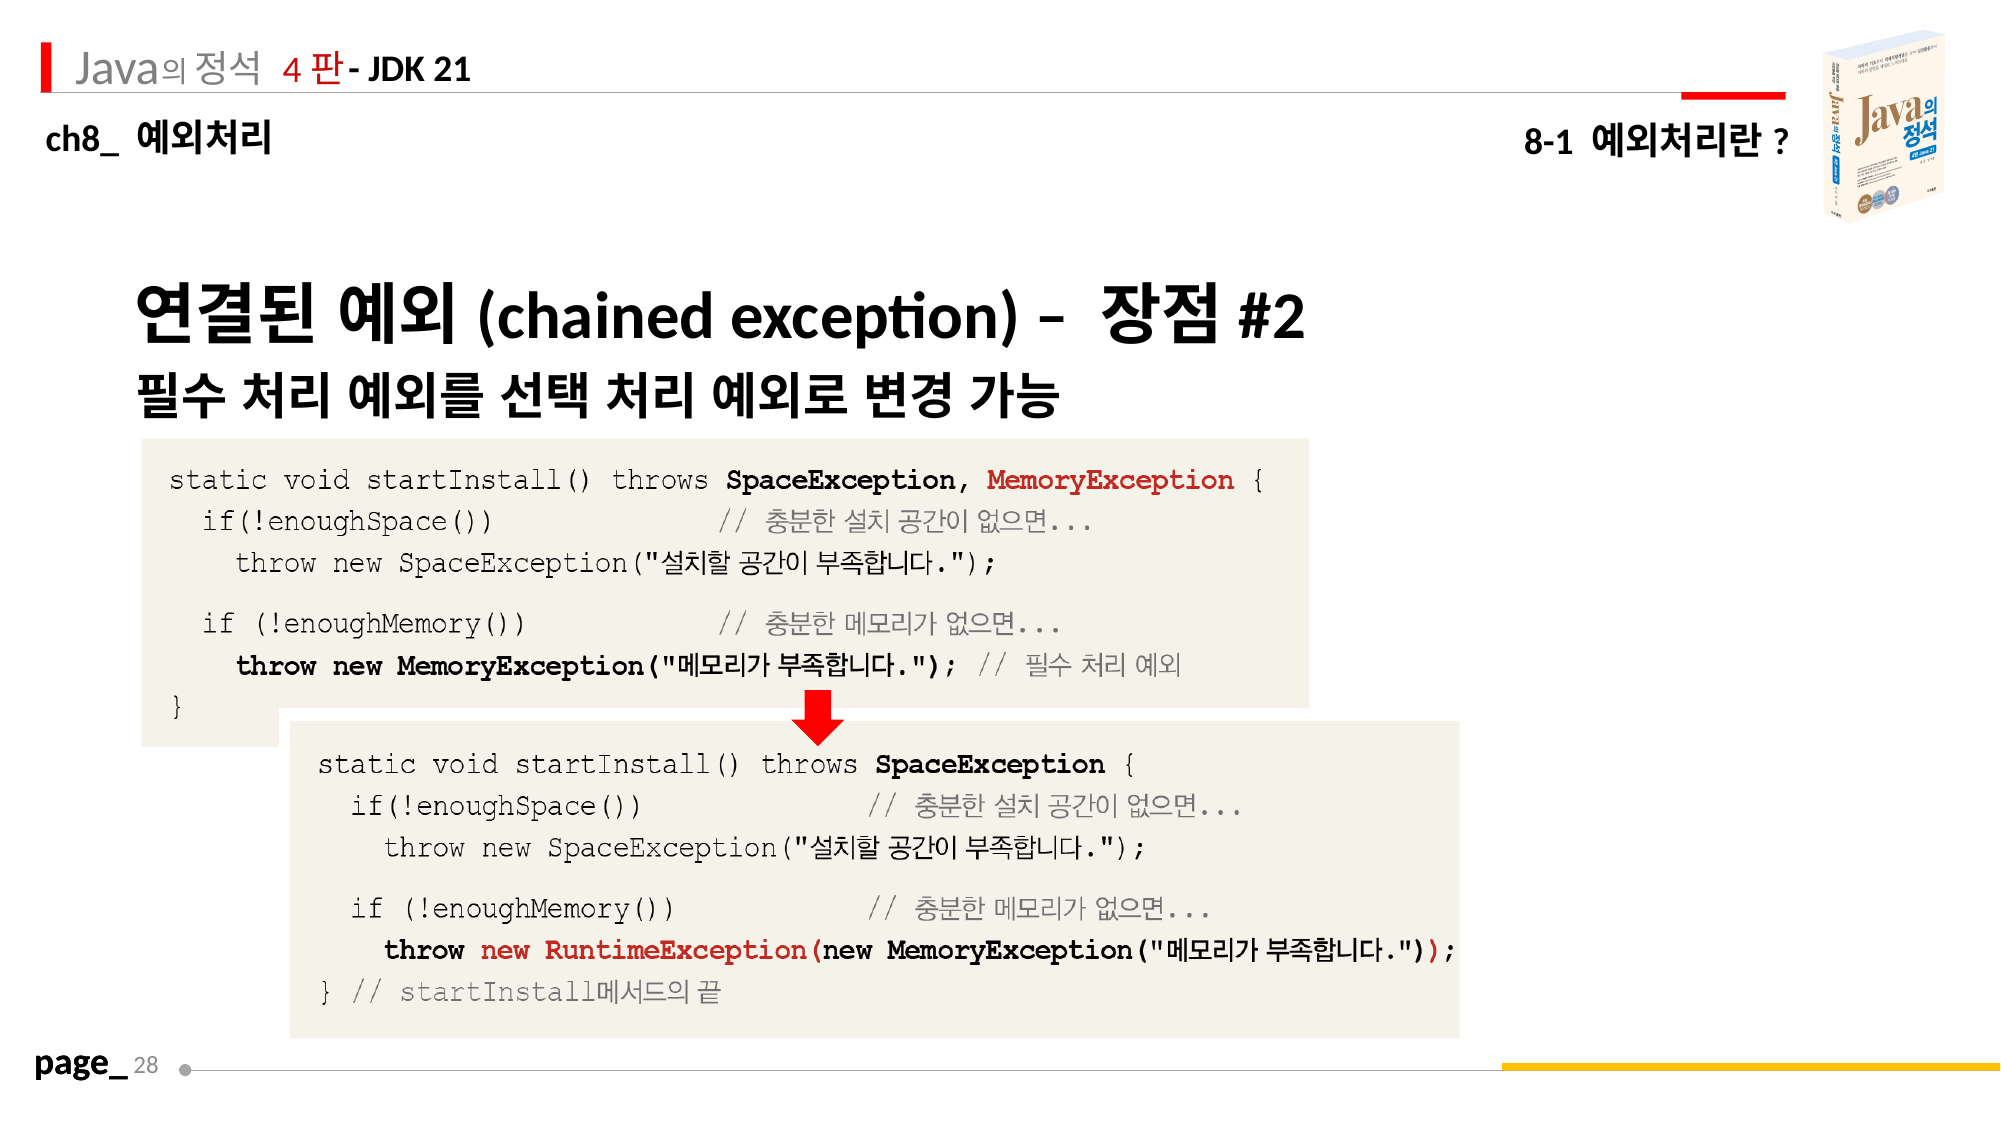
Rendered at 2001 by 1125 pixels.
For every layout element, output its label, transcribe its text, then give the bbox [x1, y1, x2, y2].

picture [1819, 26, 1950, 228]
text_box 연결된 예외(chained exception) – 장점#2 [119, 264, 1515, 359]
text_box 필수 처리 예외를 선택 처리 예외로 변경 가능 [121, 356, 1884, 432]
slide_number 28 [106, 1033, 174, 1094]
text_box page_ [19, 1030, 145, 1090]
picture [135, 423, 1470, 1049]
text_box 8-1 예외처리란? [1415, 109, 1805, 169]
